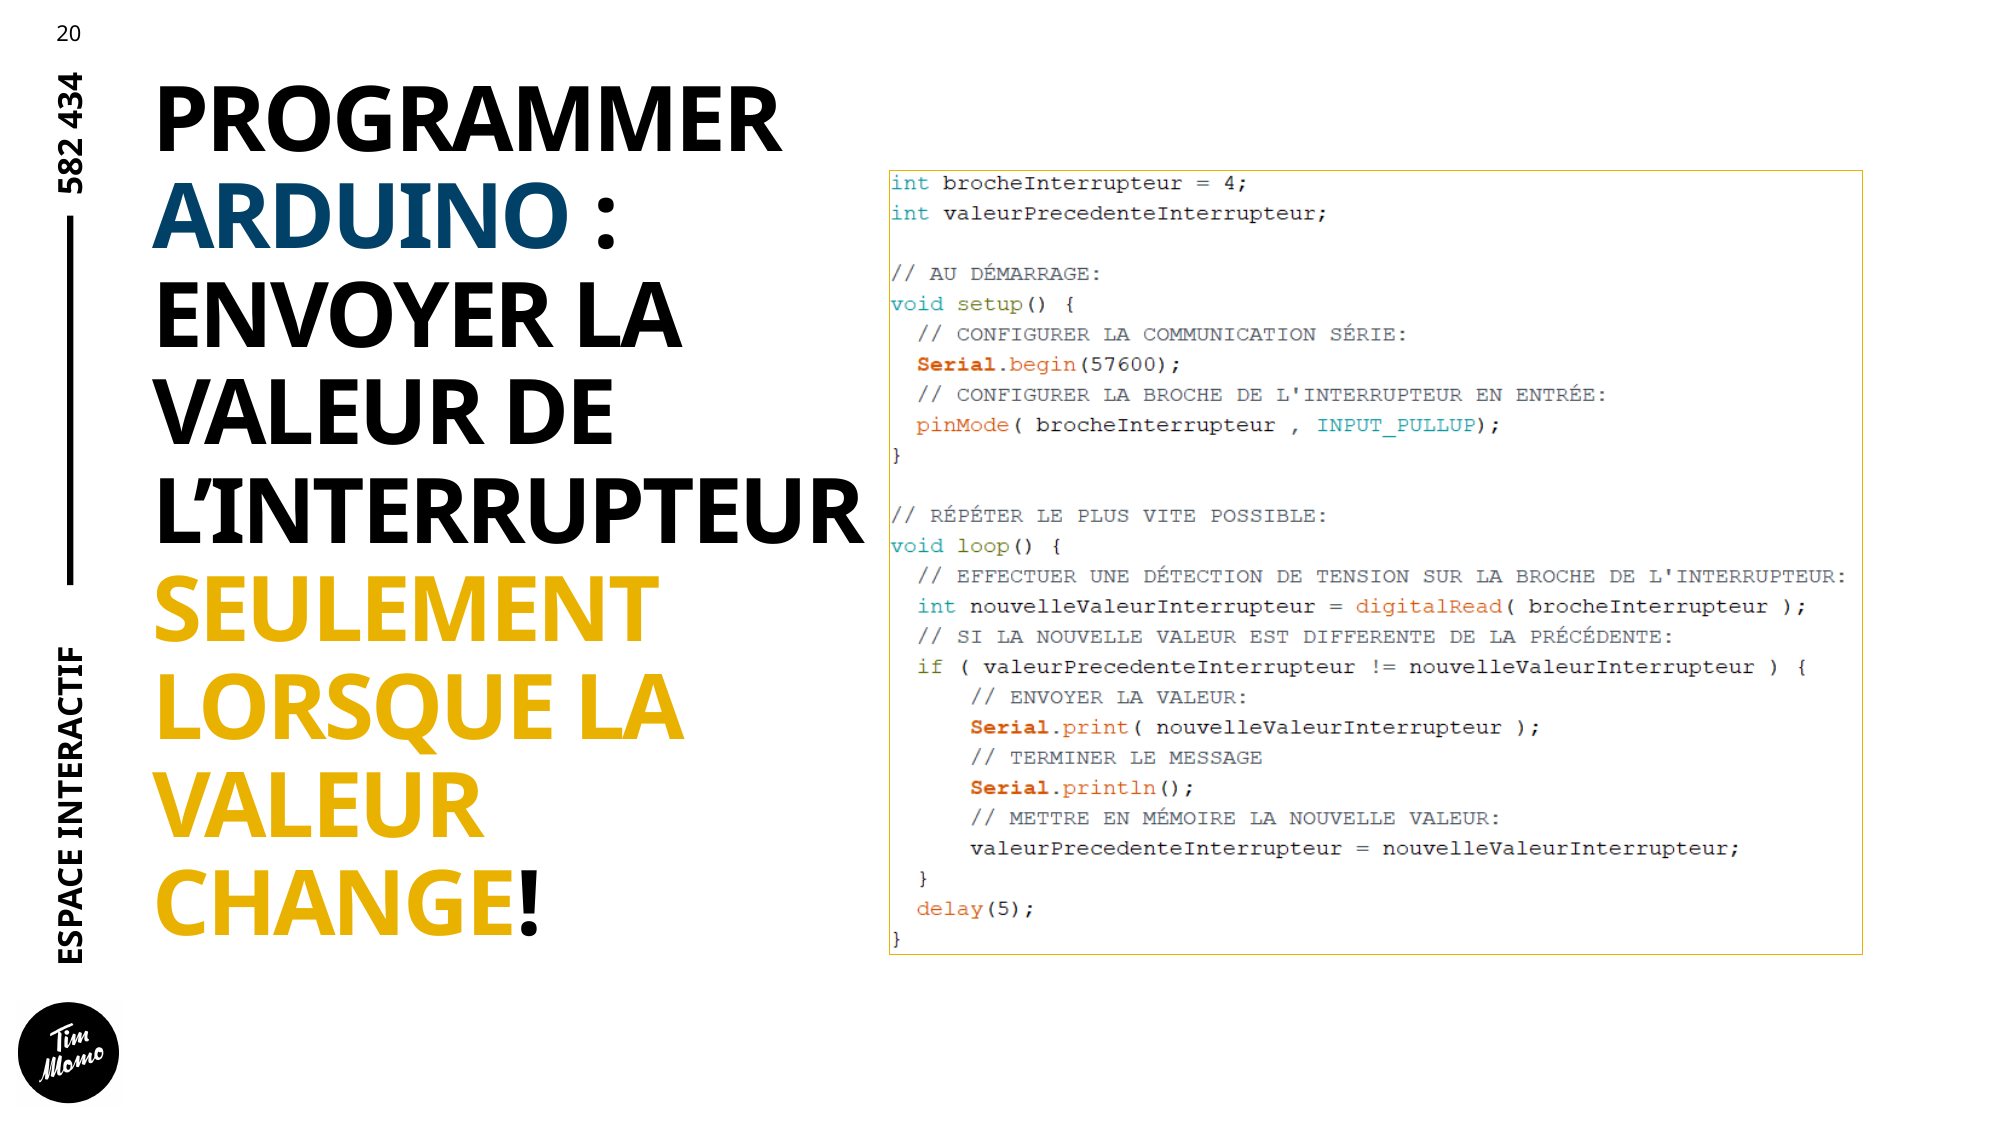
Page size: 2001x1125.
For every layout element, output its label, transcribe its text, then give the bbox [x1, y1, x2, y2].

picture [15, 1000, 123, 1107]
picture [889, 170, 1863, 955]
title PROGRAMMER ARDUINO : ENVOYER LA VALEUR DE L’INTERRUPTEUR SEULEMENT LORSQUE LA VALEUR CHANGE! [137, 61, 878, 1075]
